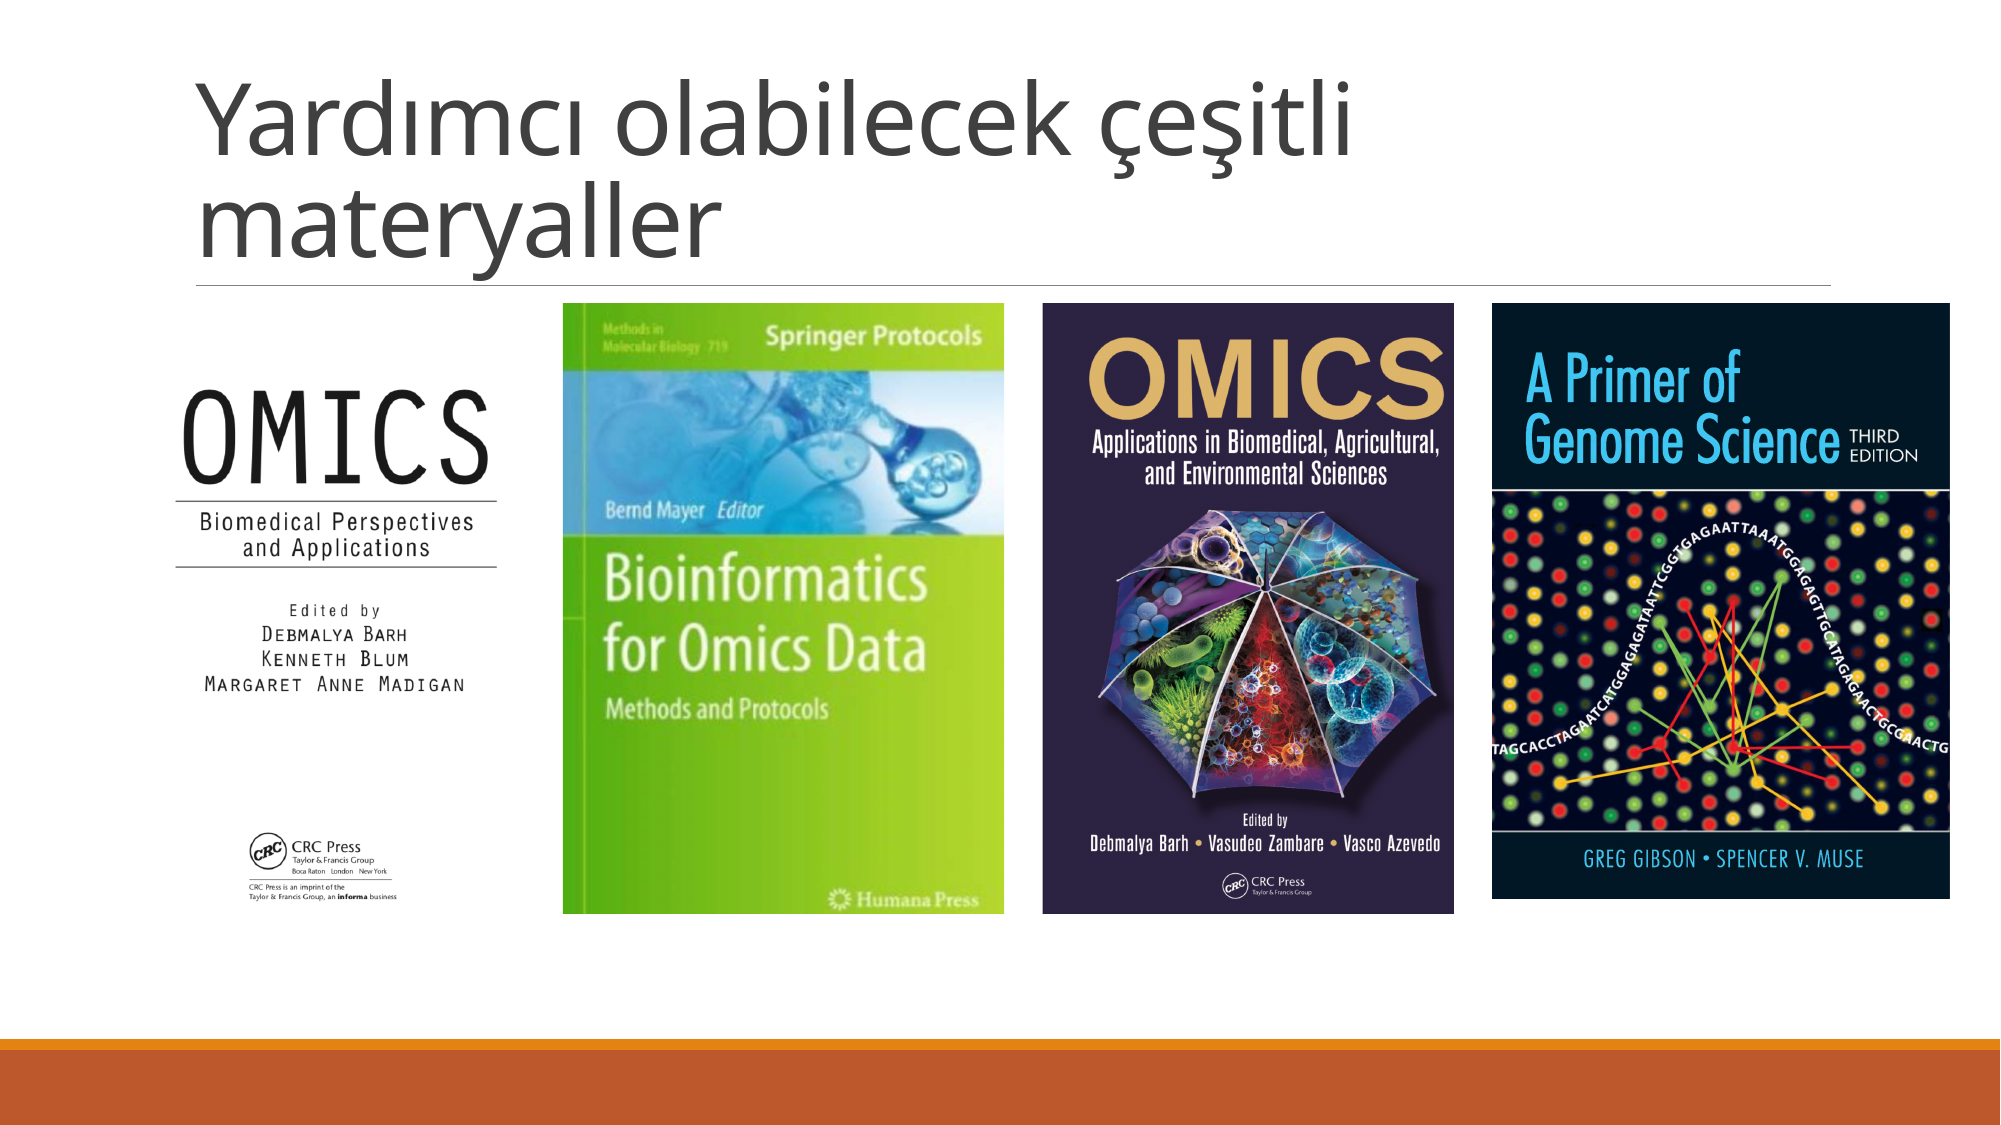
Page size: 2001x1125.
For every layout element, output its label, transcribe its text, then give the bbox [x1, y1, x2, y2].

picture [1491, 303, 1951, 900]
picture [95, 303, 1005, 968]
picture [1041, 303, 1455, 914]
title Yardımcı olabilecek çeşitli materyaller [180, 47, 1830, 285]
